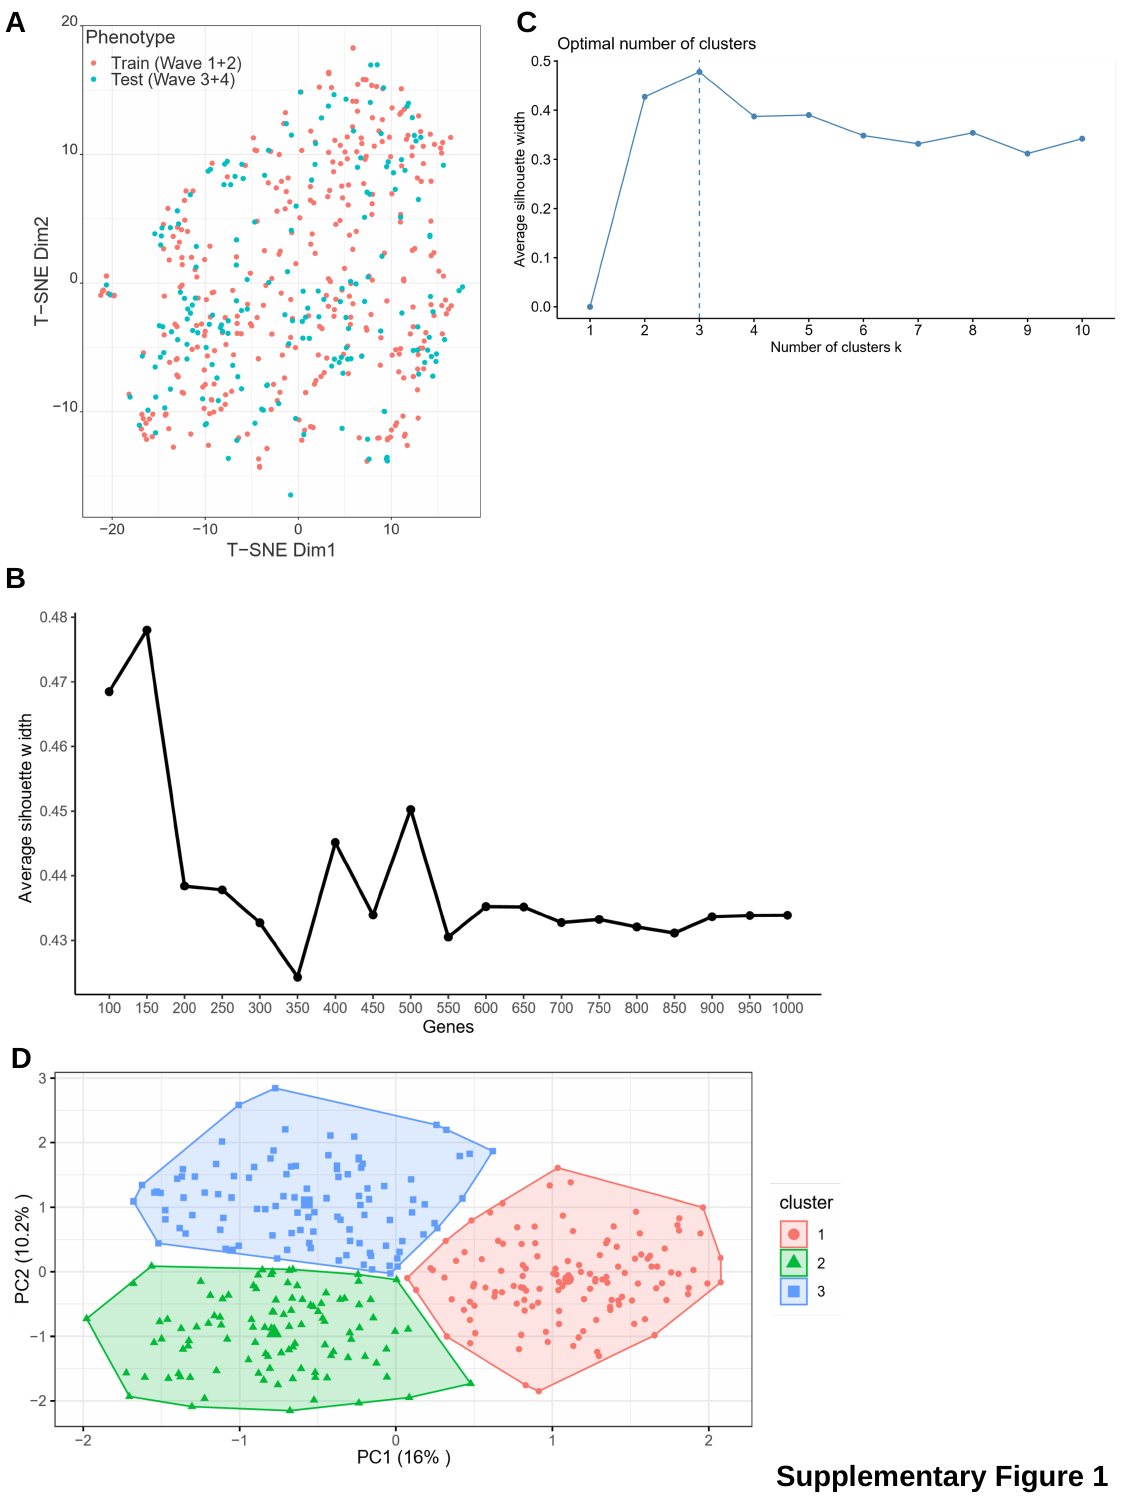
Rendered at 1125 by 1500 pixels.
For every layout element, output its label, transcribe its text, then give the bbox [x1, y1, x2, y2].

picture [507, 31, 1123, 363]
text_box A [0, 0, 47, 46]
picture [10, 1066, 842, 1471]
picture [10, 605, 830, 1045]
text_box C [501, 0, 559, 46]
text_box B [0, 551, 47, 602]
picture [30, 12, 482, 558]
text_box D [0, 1032, 53, 1083]
text_box Supplementary Figure 1 [761, 1449, 1124, 1500]
